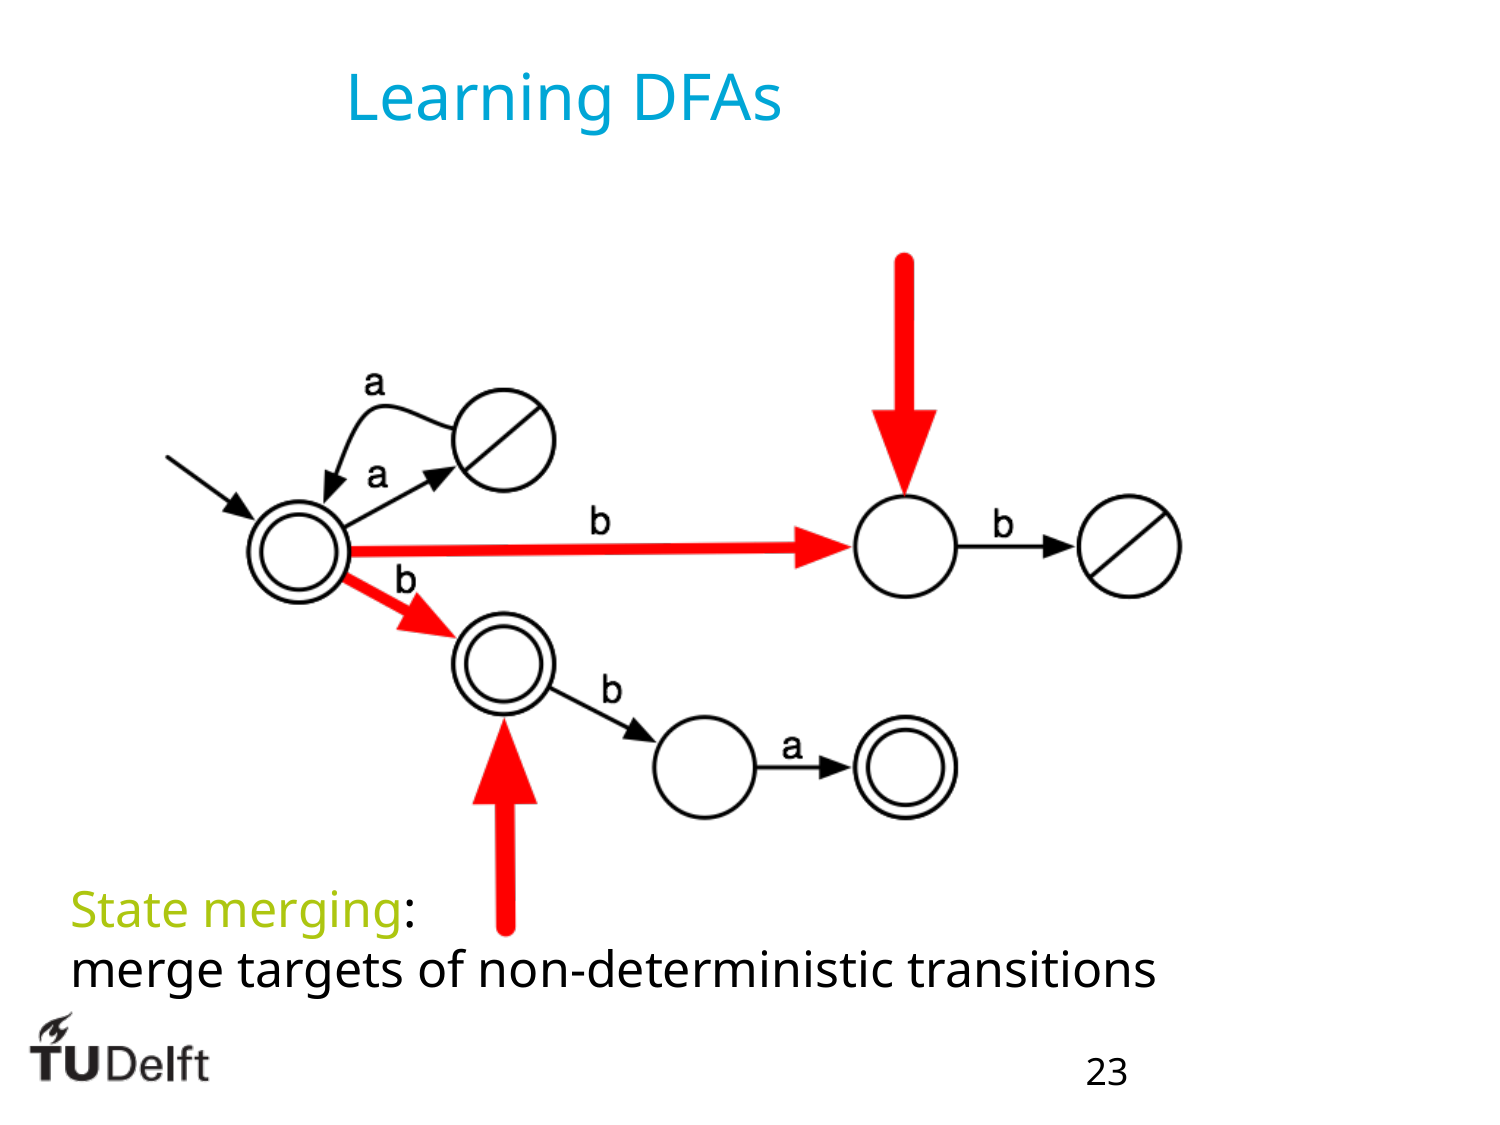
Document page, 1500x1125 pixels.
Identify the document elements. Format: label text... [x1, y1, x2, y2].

picture [157, 237, 1184, 948]
slide_number 23 [1075, 1042, 1425, 1103]
text_box State merging: merge targets of non-deterministic transitions [70, 864, 1429, 1011]
title Learning DFAs [345, 55, 1500, 231]
